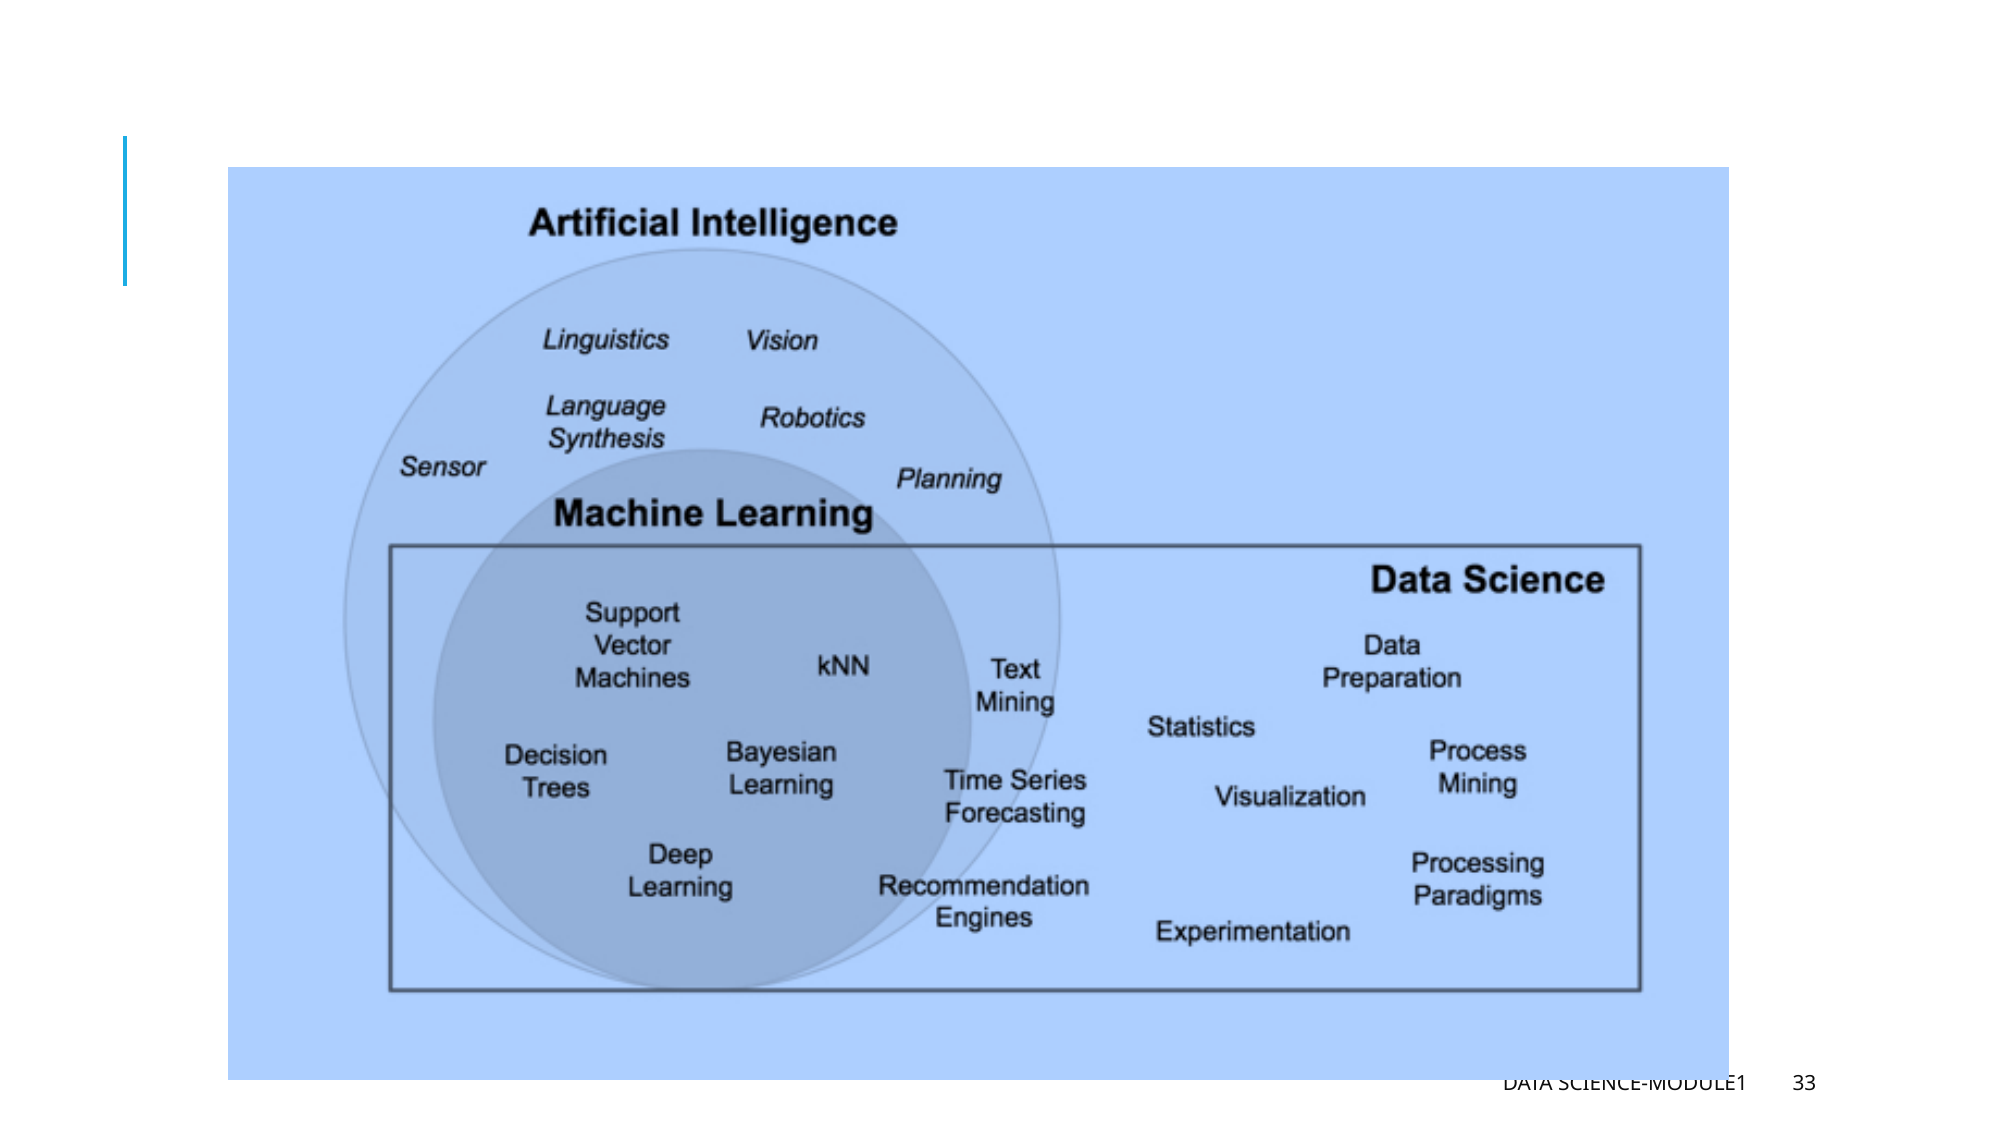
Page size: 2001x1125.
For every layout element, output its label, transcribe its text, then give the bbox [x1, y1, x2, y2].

footer Data Science-Module1 [794, 1061, 1763, 1107]
slide_number 33 [1777, 1061, 1938, 1107]
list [227, 167, 1729, 1080]
